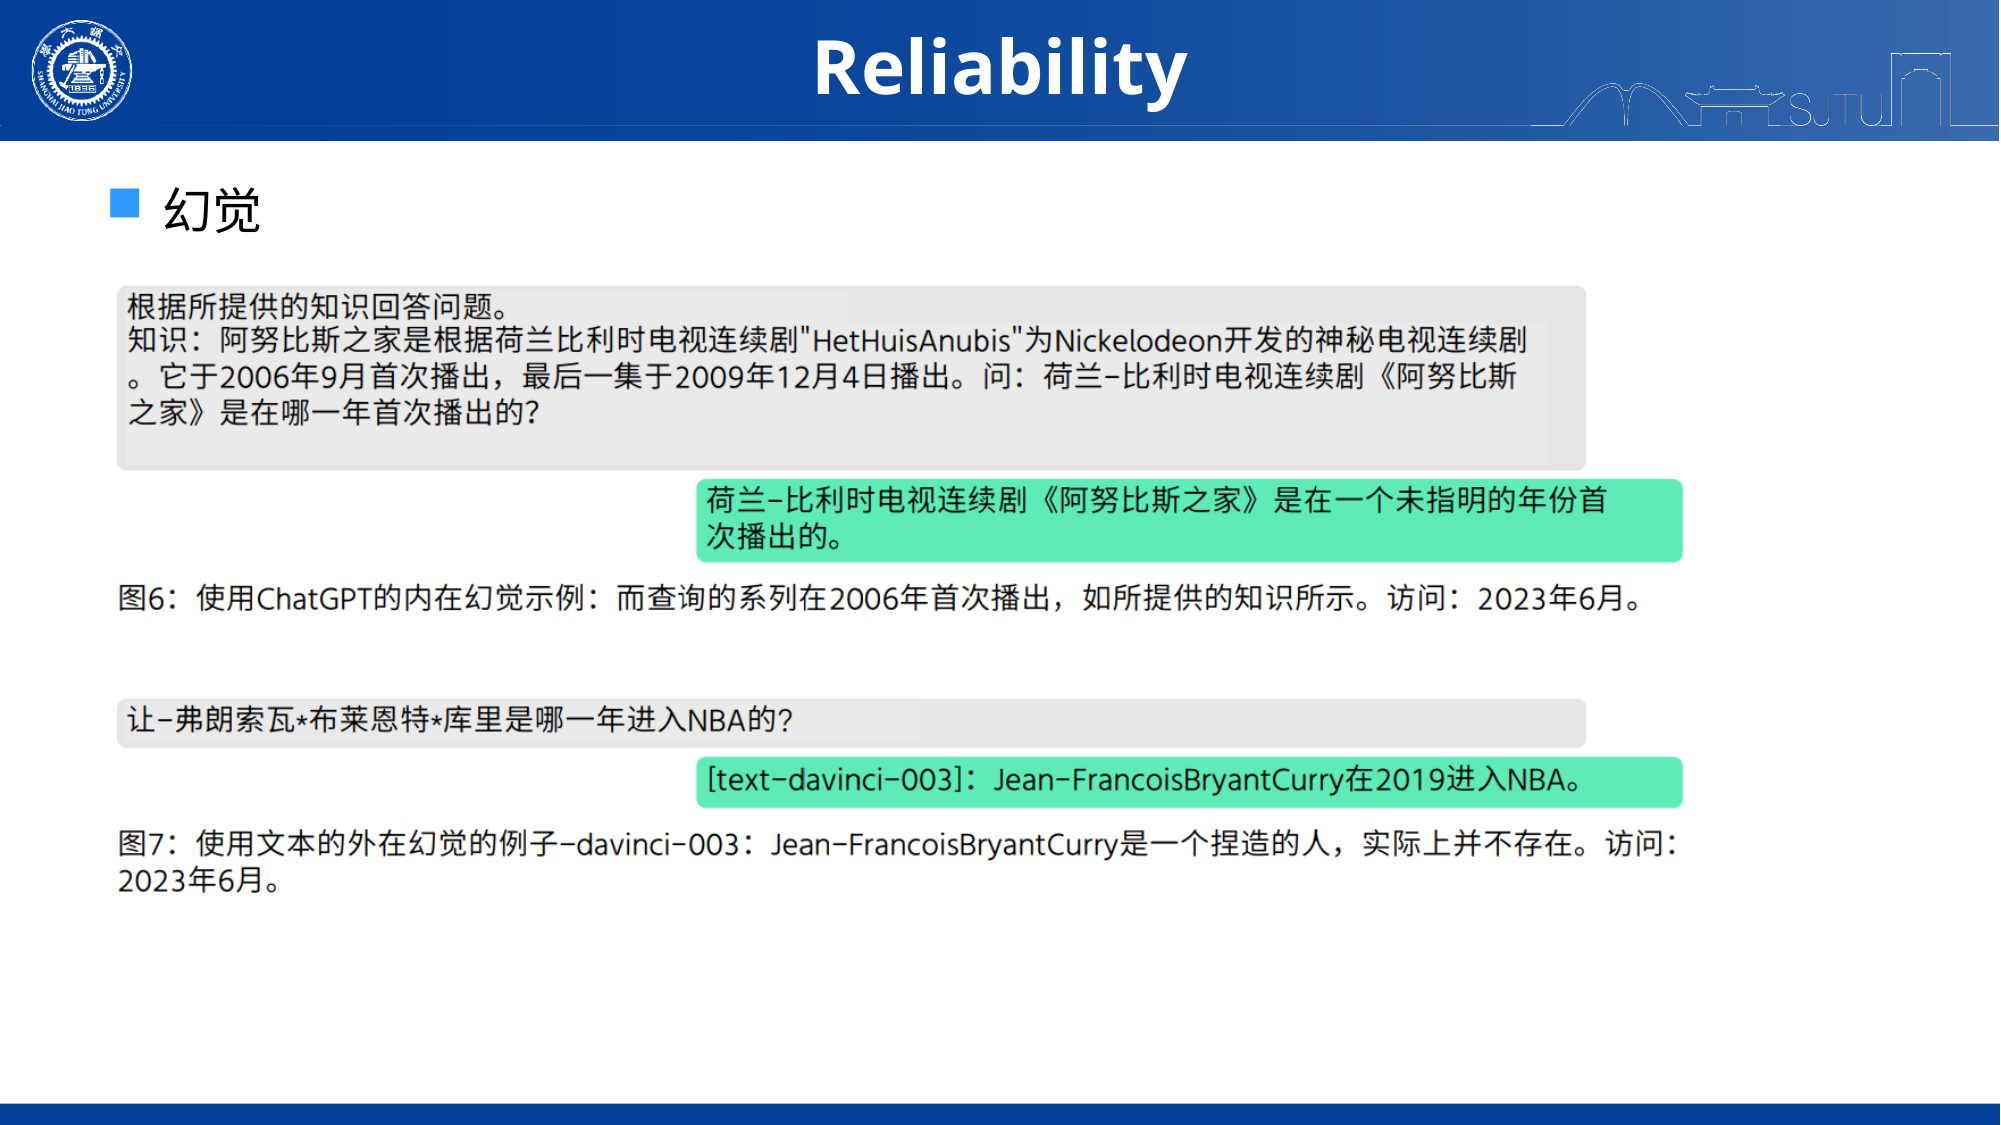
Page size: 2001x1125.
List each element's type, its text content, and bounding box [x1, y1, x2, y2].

list Reliability [1, 0, 1999, 141]
picture [108, 269, 1692, 893]
text_box 幻觉 [91, 172, 929, 247]
